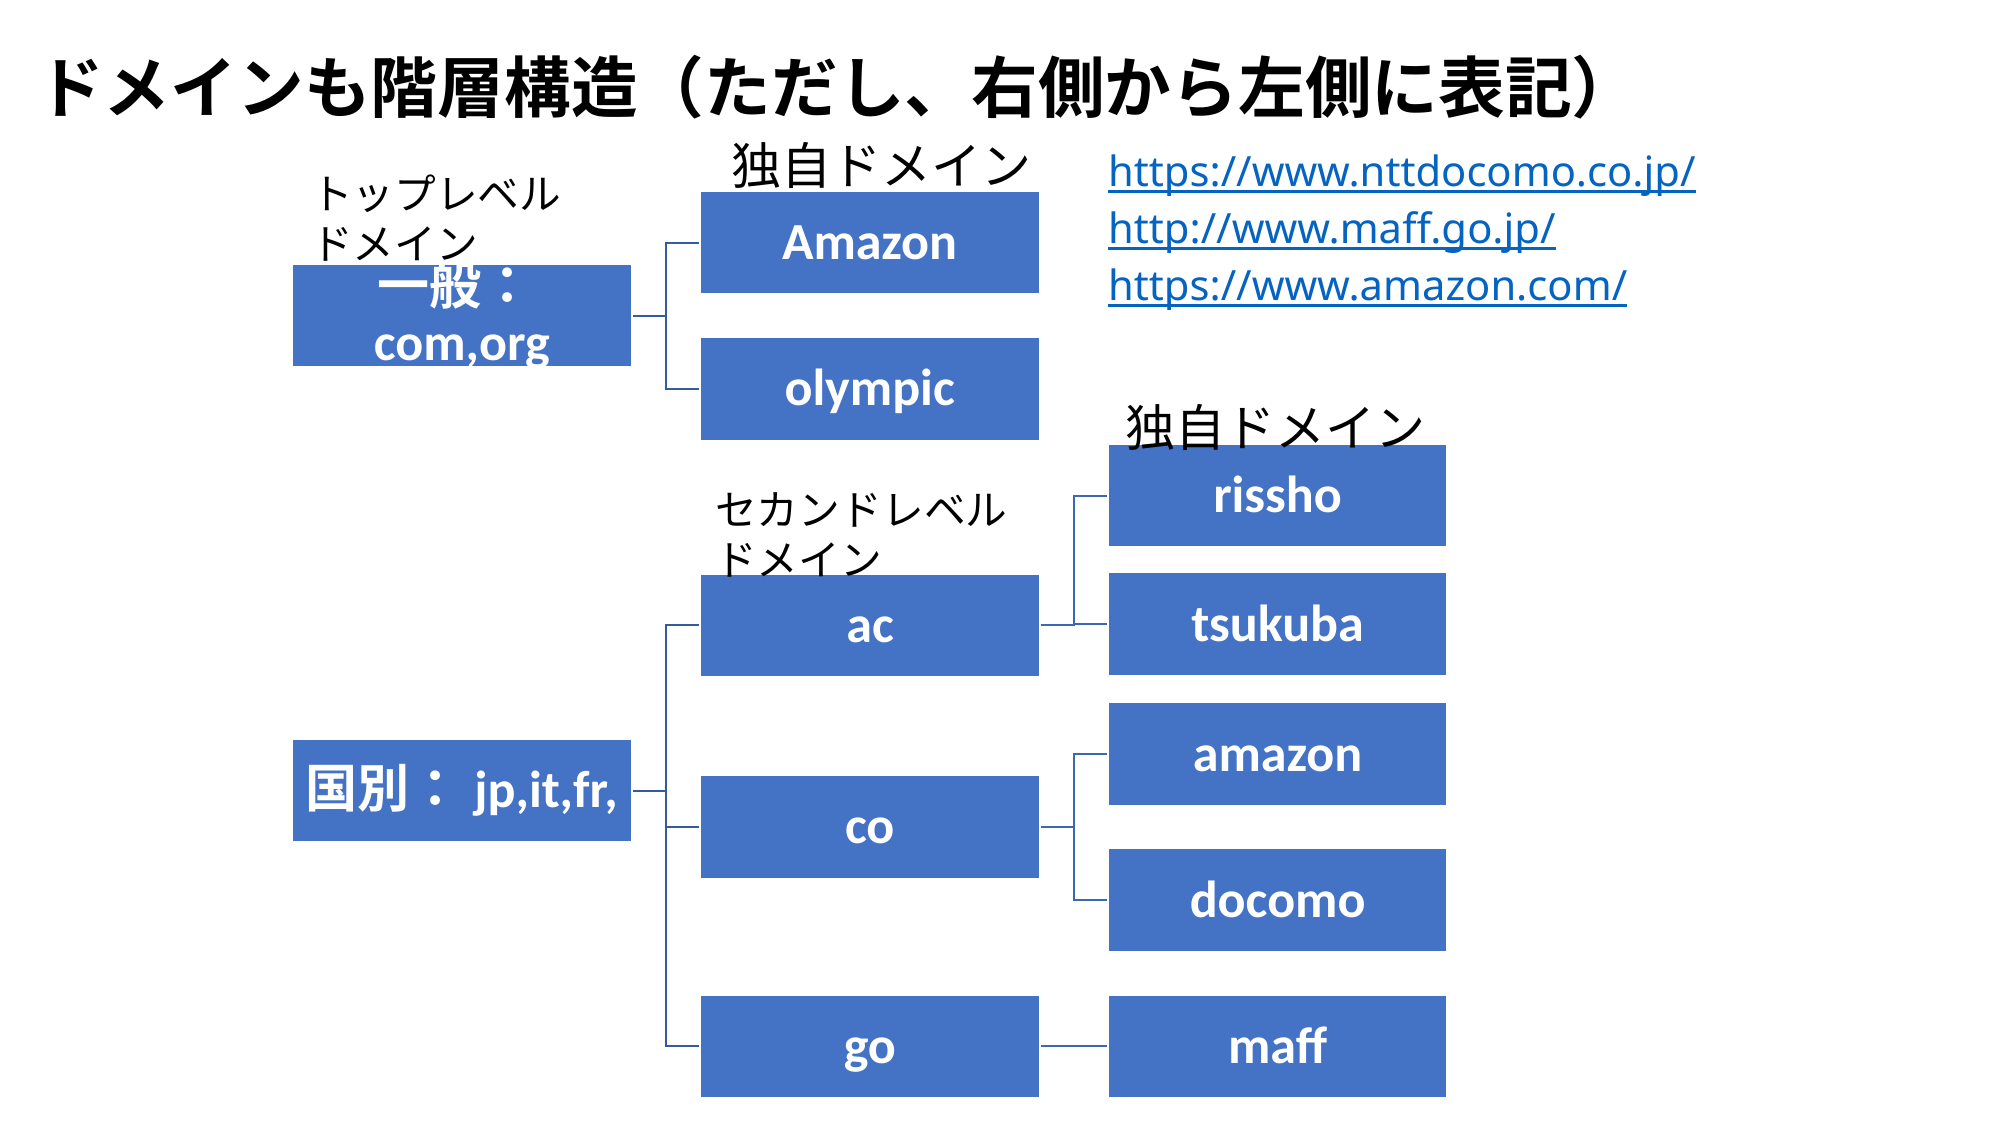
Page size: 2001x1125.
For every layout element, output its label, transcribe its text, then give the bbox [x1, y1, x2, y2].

text_box https://www.nttdocomo.co.jp/ http://www.maff.go.jp/ https://www.amazon.com/ [1093, 137, 1785, 190]
text_box ドメインも階層構造（ただし、右側から左側に表記） [22, 38, 1747, 134]
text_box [0, 190, 1849, 1099]
text_box 独自ドメイン [716, 126, 1070, 190]
text_box トップレベル ドメイン [296, 160, 597, 190]
